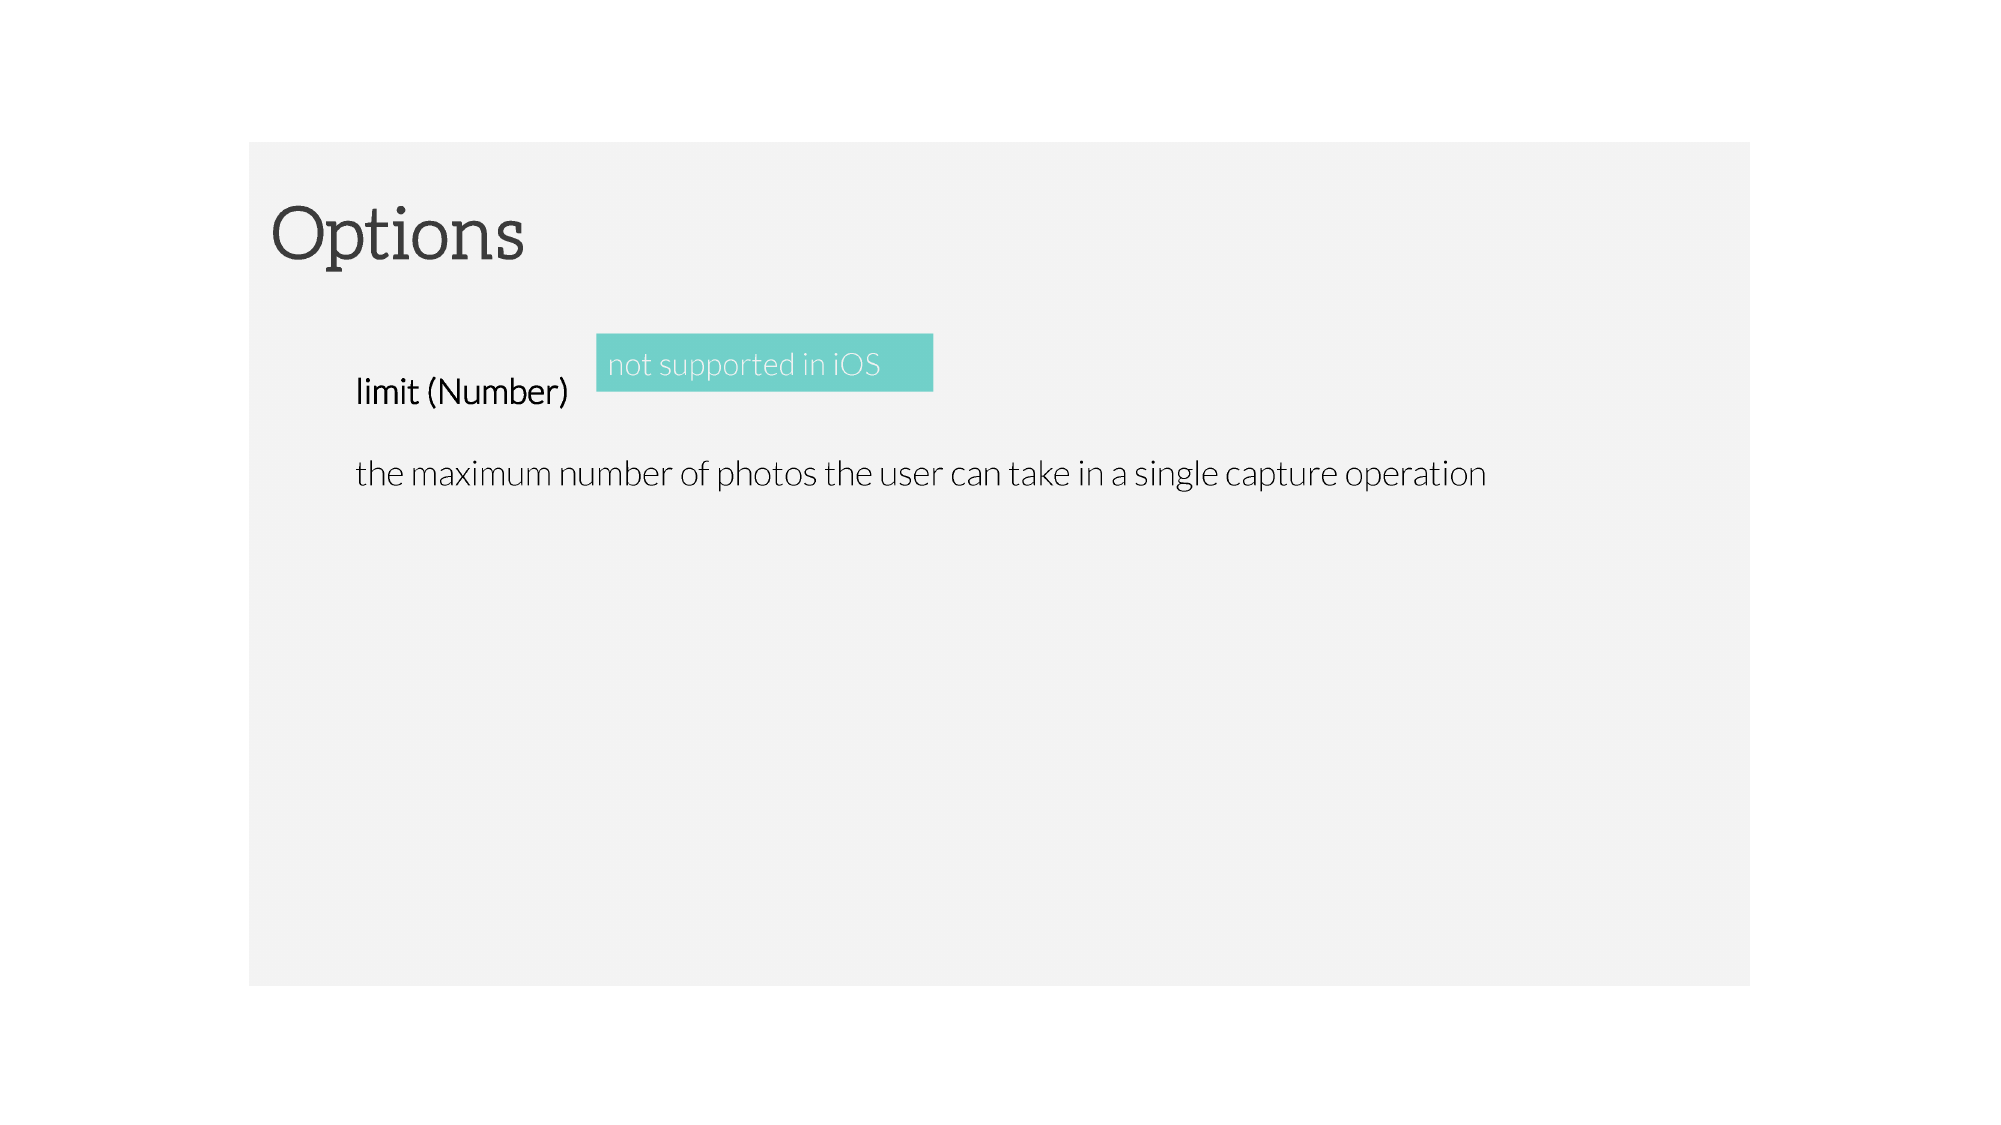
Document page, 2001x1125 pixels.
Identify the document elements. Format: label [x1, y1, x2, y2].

picture [249, 142, 1750, 986]
